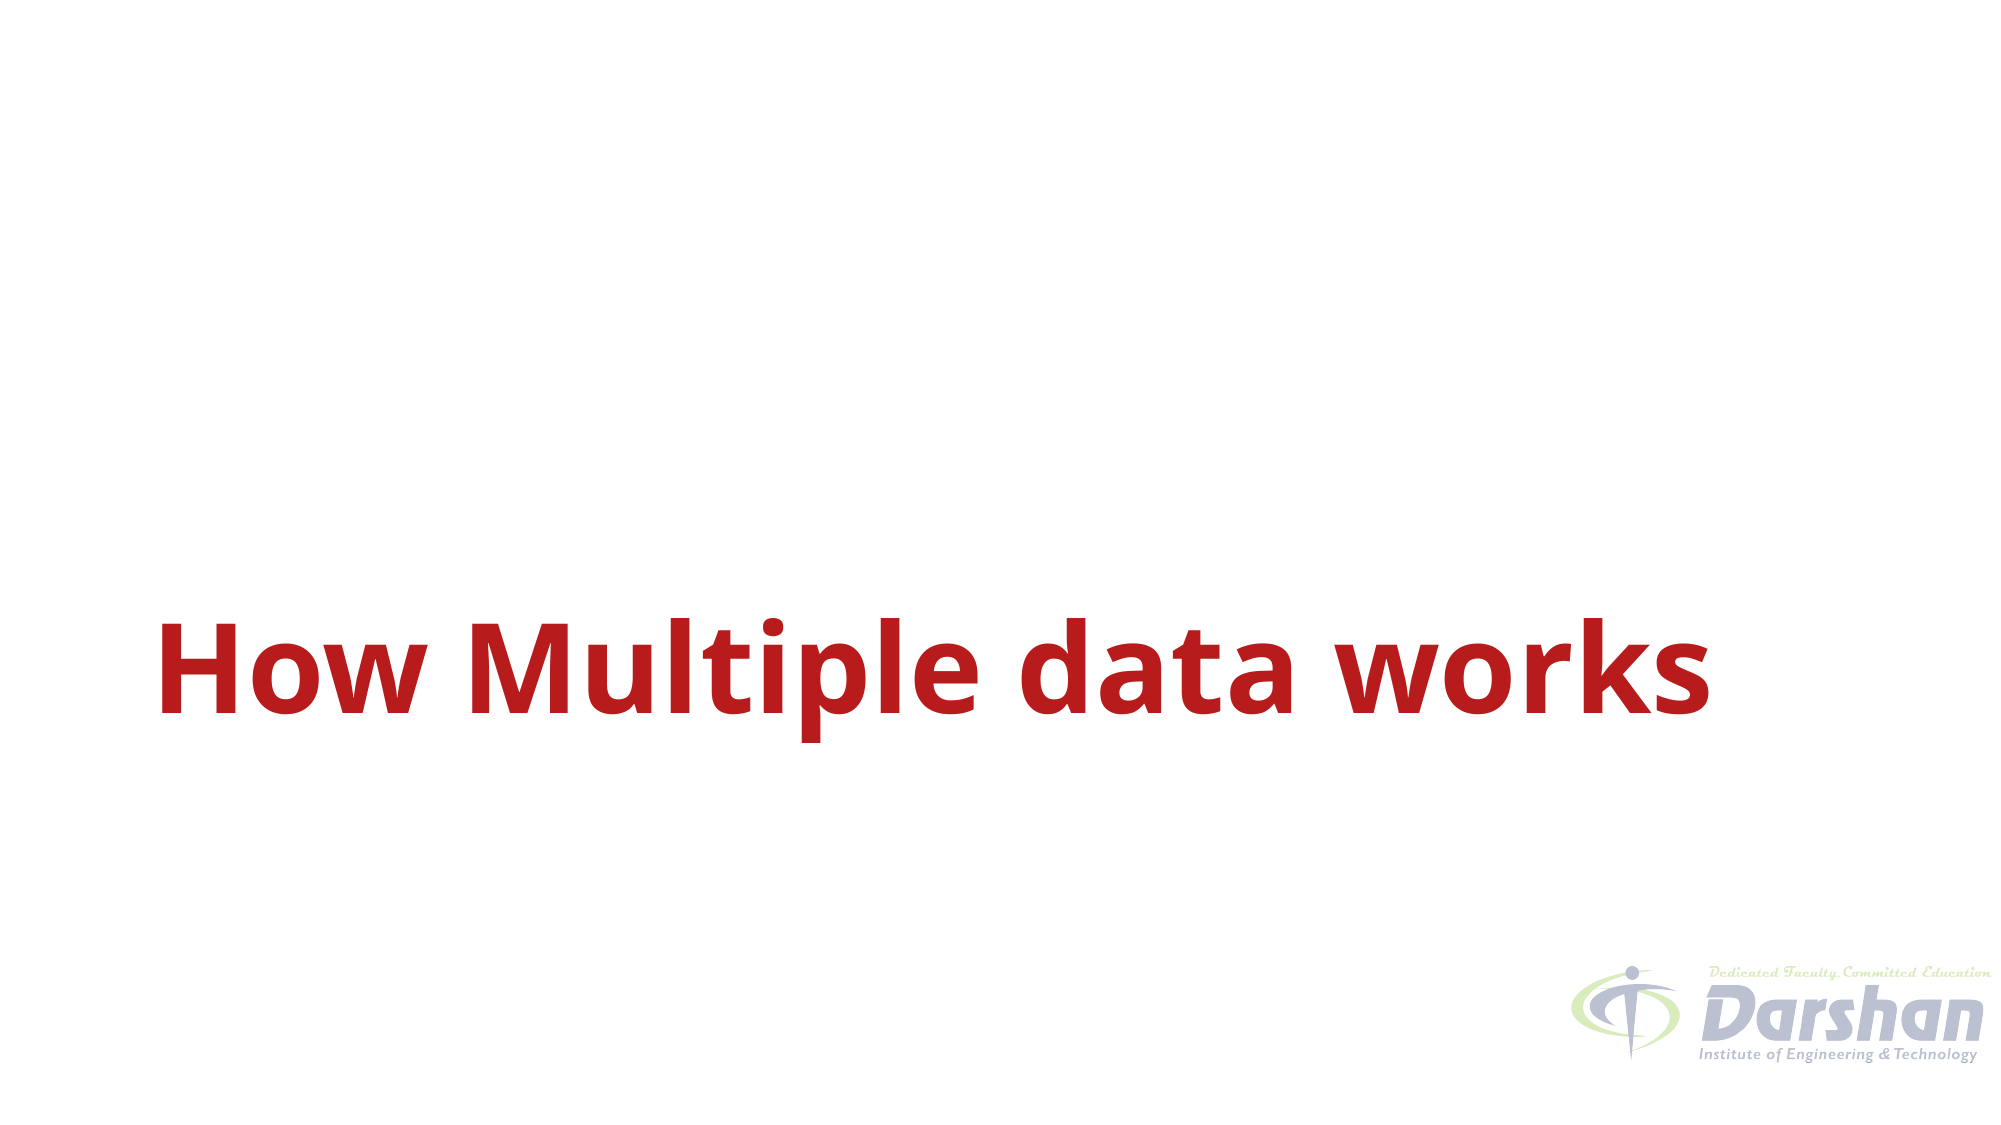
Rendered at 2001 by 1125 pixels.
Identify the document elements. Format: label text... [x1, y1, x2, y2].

title How Multiple data works [136, 280, 1862, 749]
